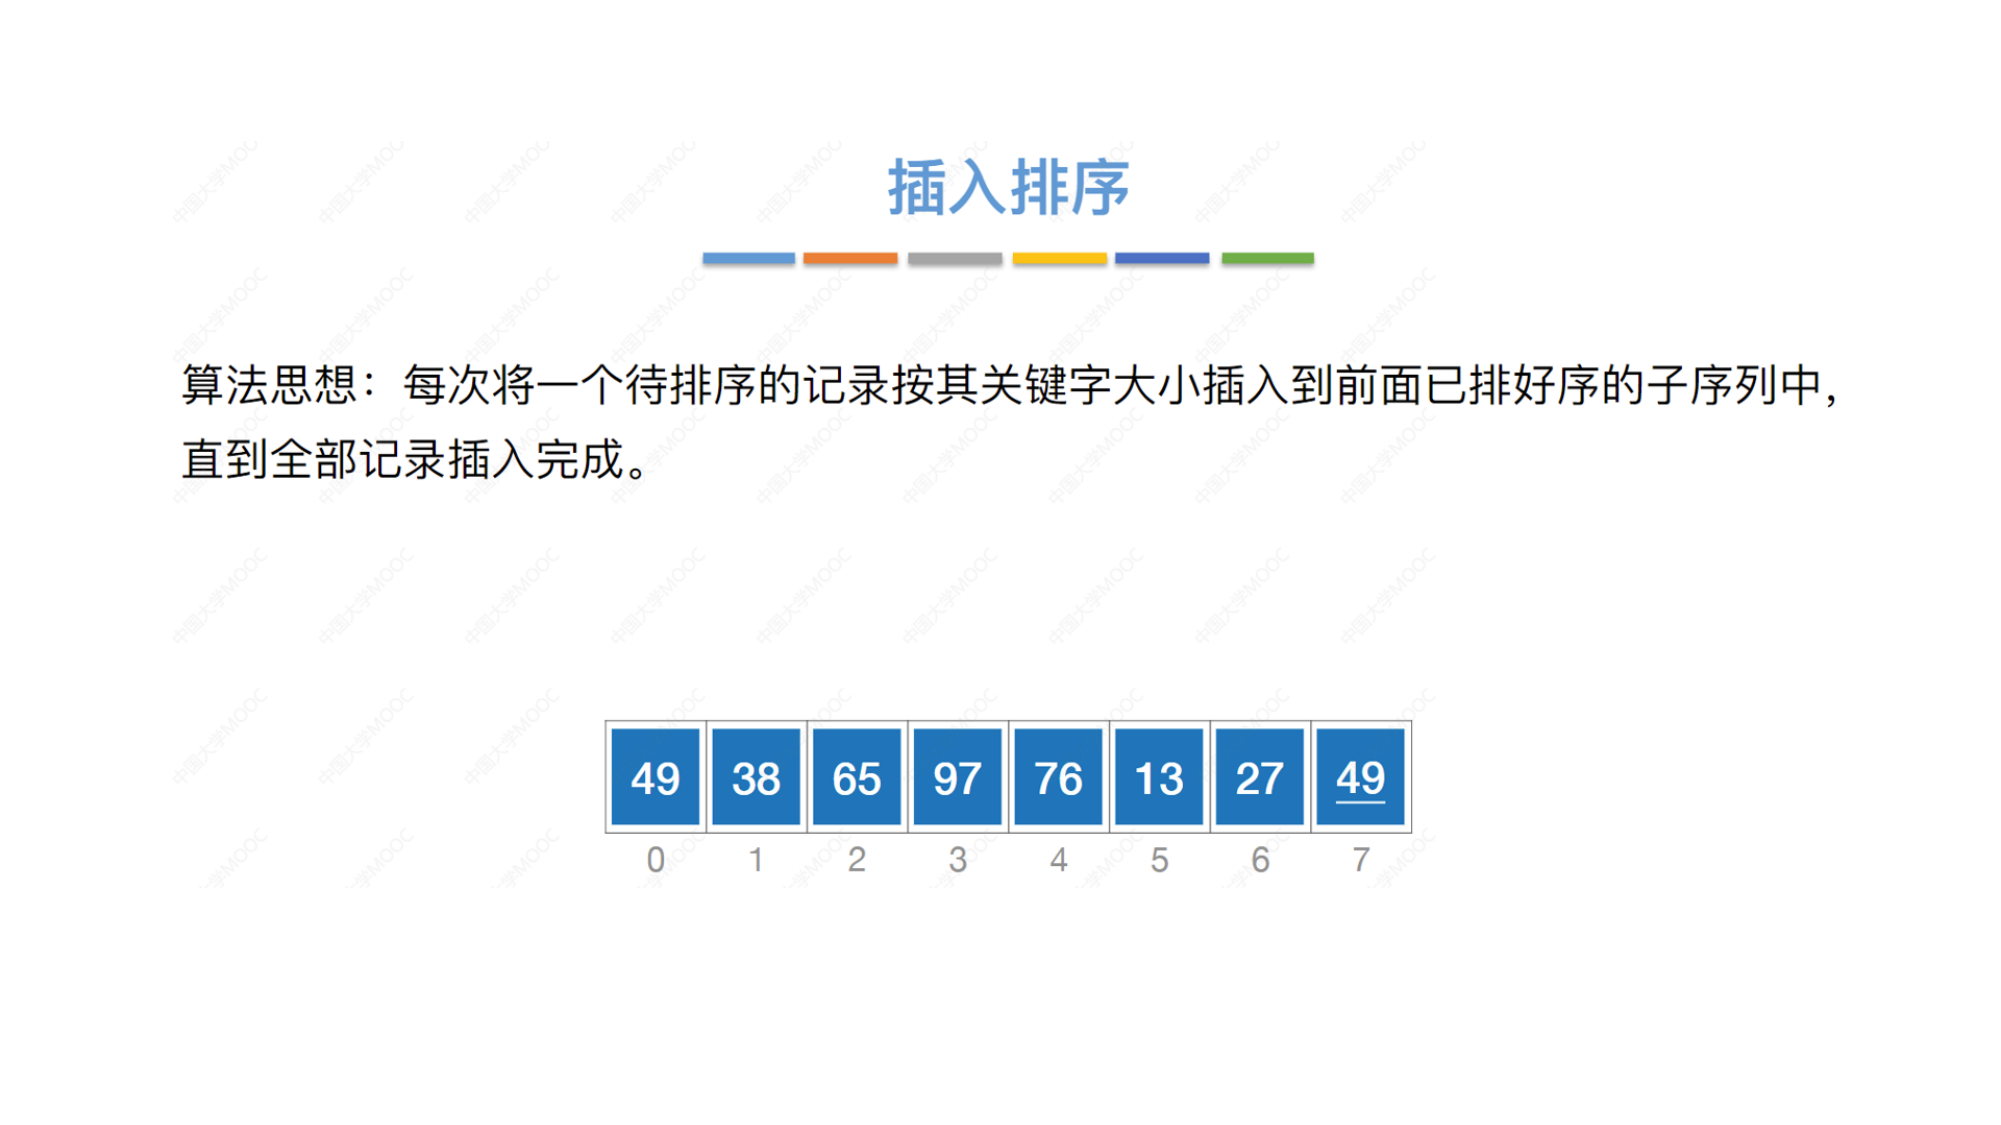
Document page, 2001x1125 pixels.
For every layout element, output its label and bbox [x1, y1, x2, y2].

picture [147, 141, 1853, 888]
